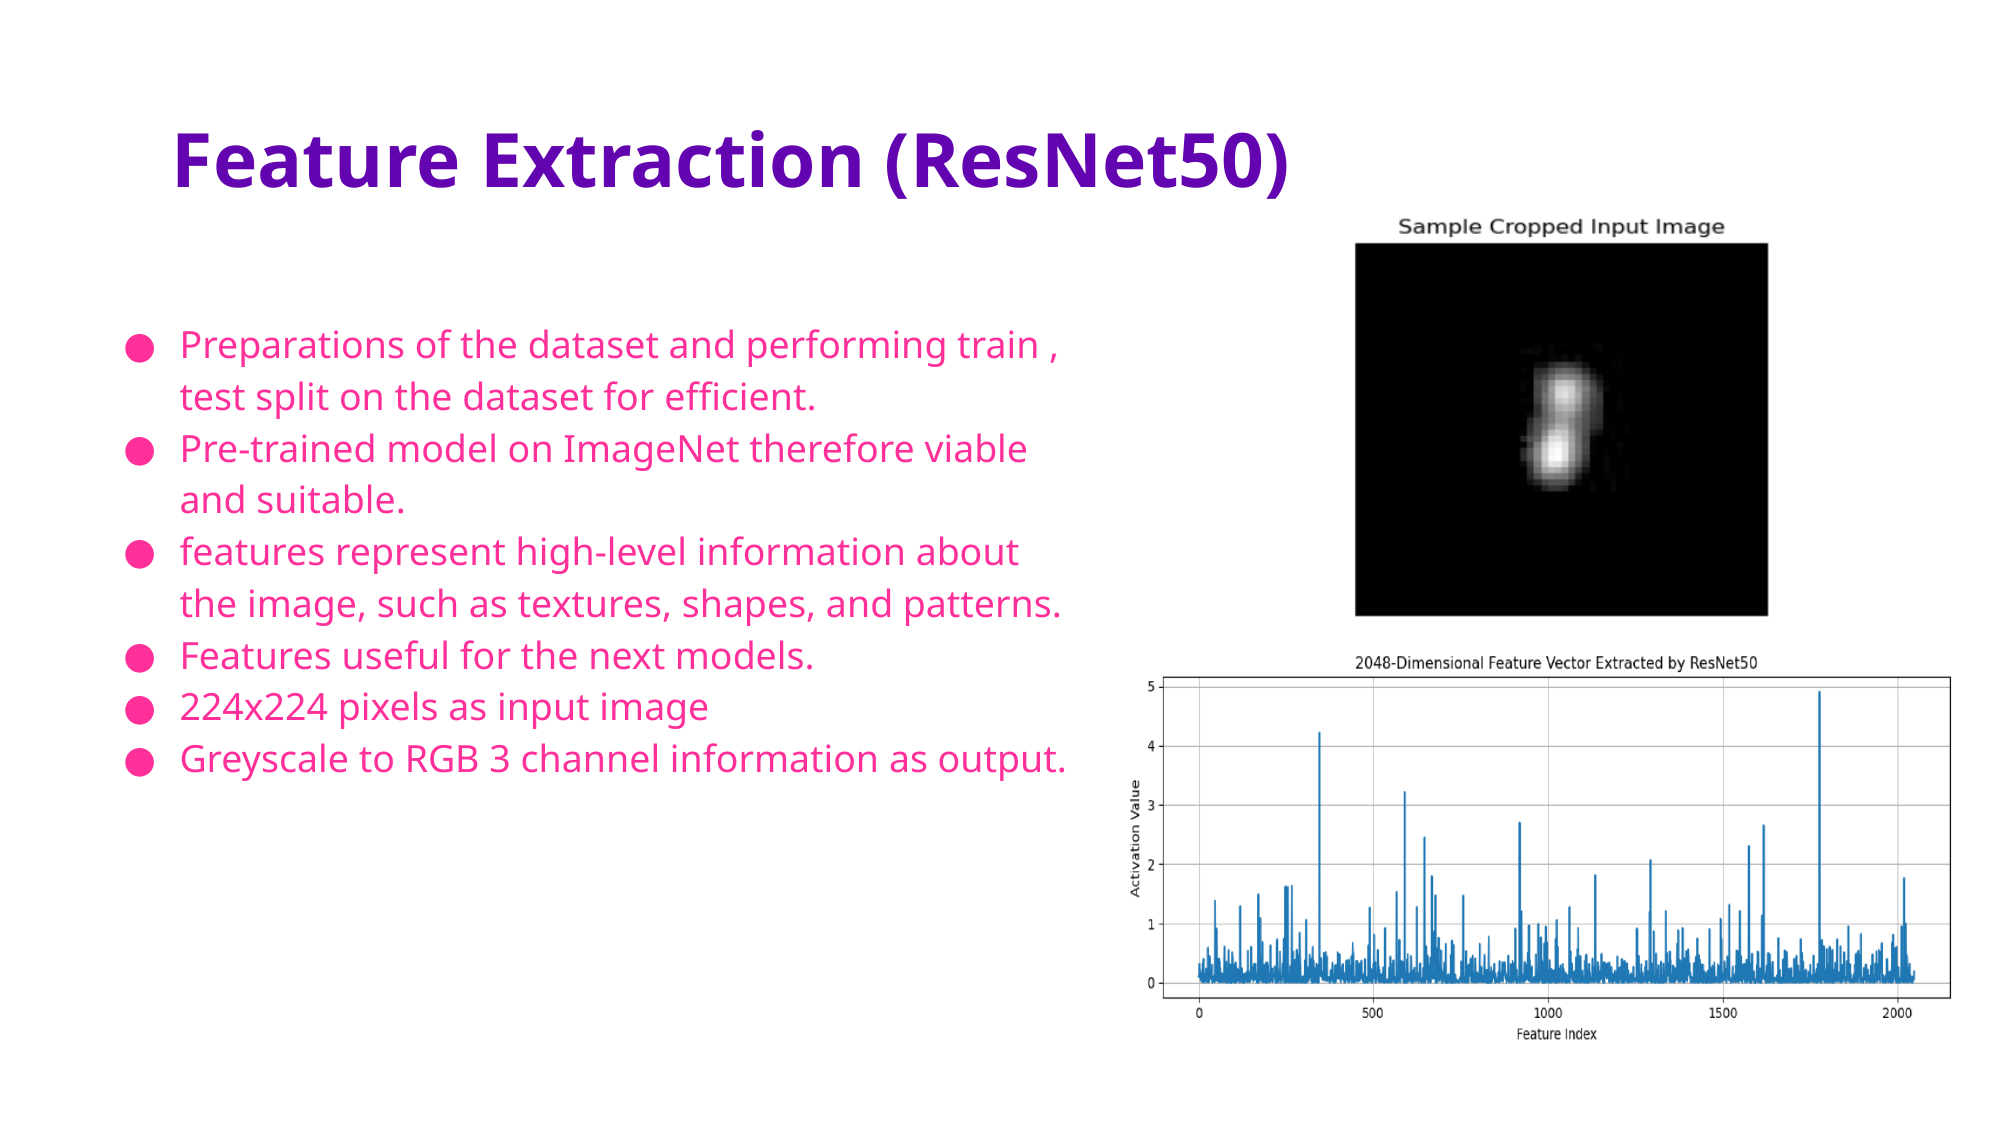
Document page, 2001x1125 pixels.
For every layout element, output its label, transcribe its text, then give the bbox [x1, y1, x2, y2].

picture [1342, 208, 1779, 626]
title Feature Extraction (ResNet50) [156, 97, 1844, 223]
list Preparations of the dataset and performing train , test split on the dataset for efficient. Pre-trained model on ImageNet therefore viable and suitable. features represent high-level information about the image, such as textures, shapes, and patterns. Features useful for the next models. 224x224 pixels as input image Greyscale to RGB 3 channel information as output. [89, 299, 1092, 1042]
picture [1123, 649, 1955, 1042]
